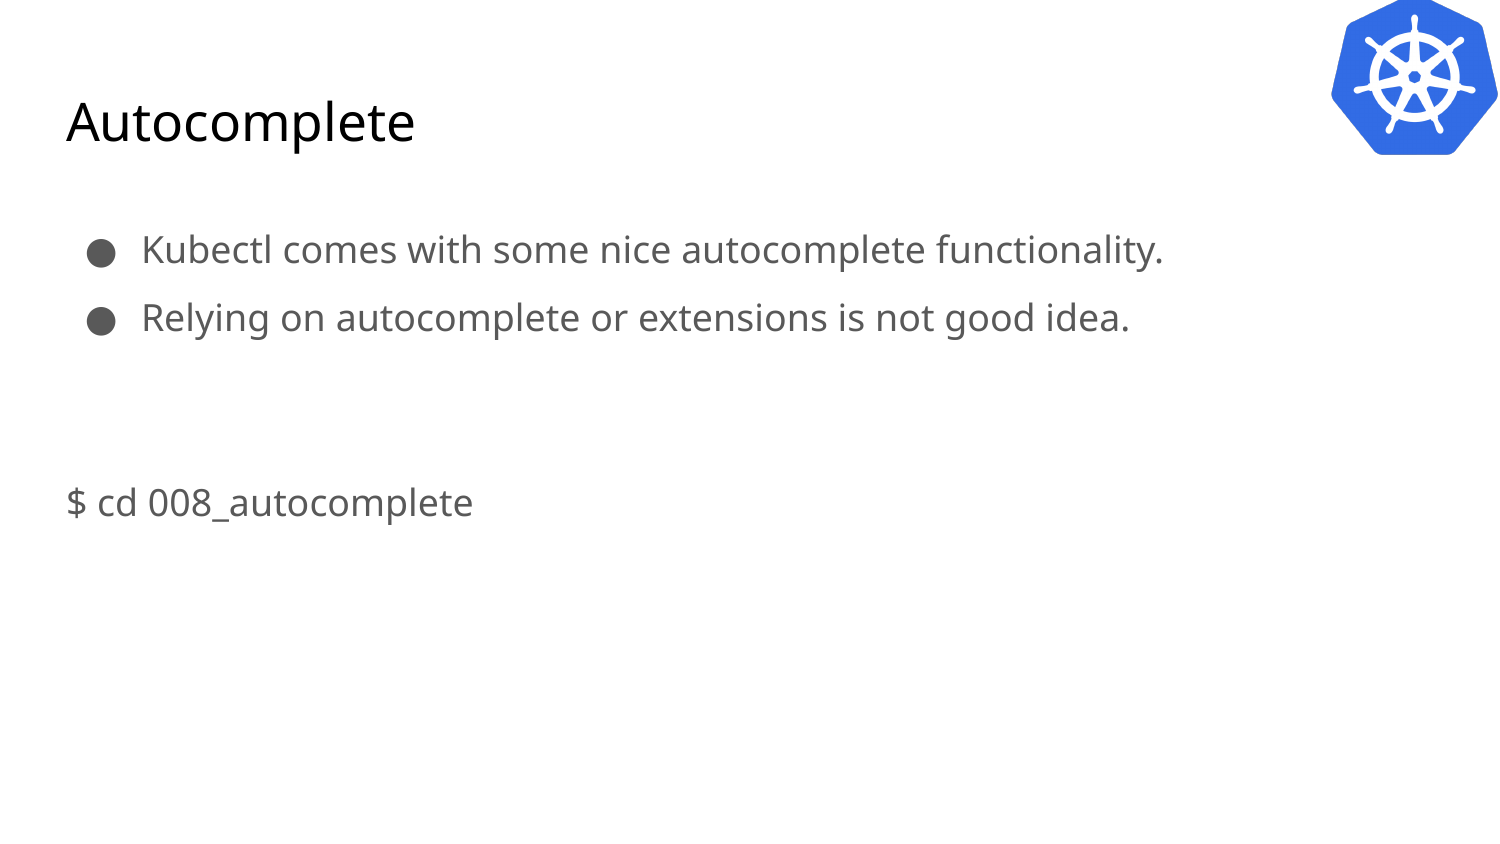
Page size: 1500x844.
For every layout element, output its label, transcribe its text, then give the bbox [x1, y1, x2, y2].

title Autocomplete [51, 72, 1449, 167]
picture [1329, 0, 1500, 157]
list Kubectl comes with some nice autocomplete functionality. Relying on autocomplete or extensions is not good idea. $ cd 008_autocomplete [51, 189, 1449, 750]
